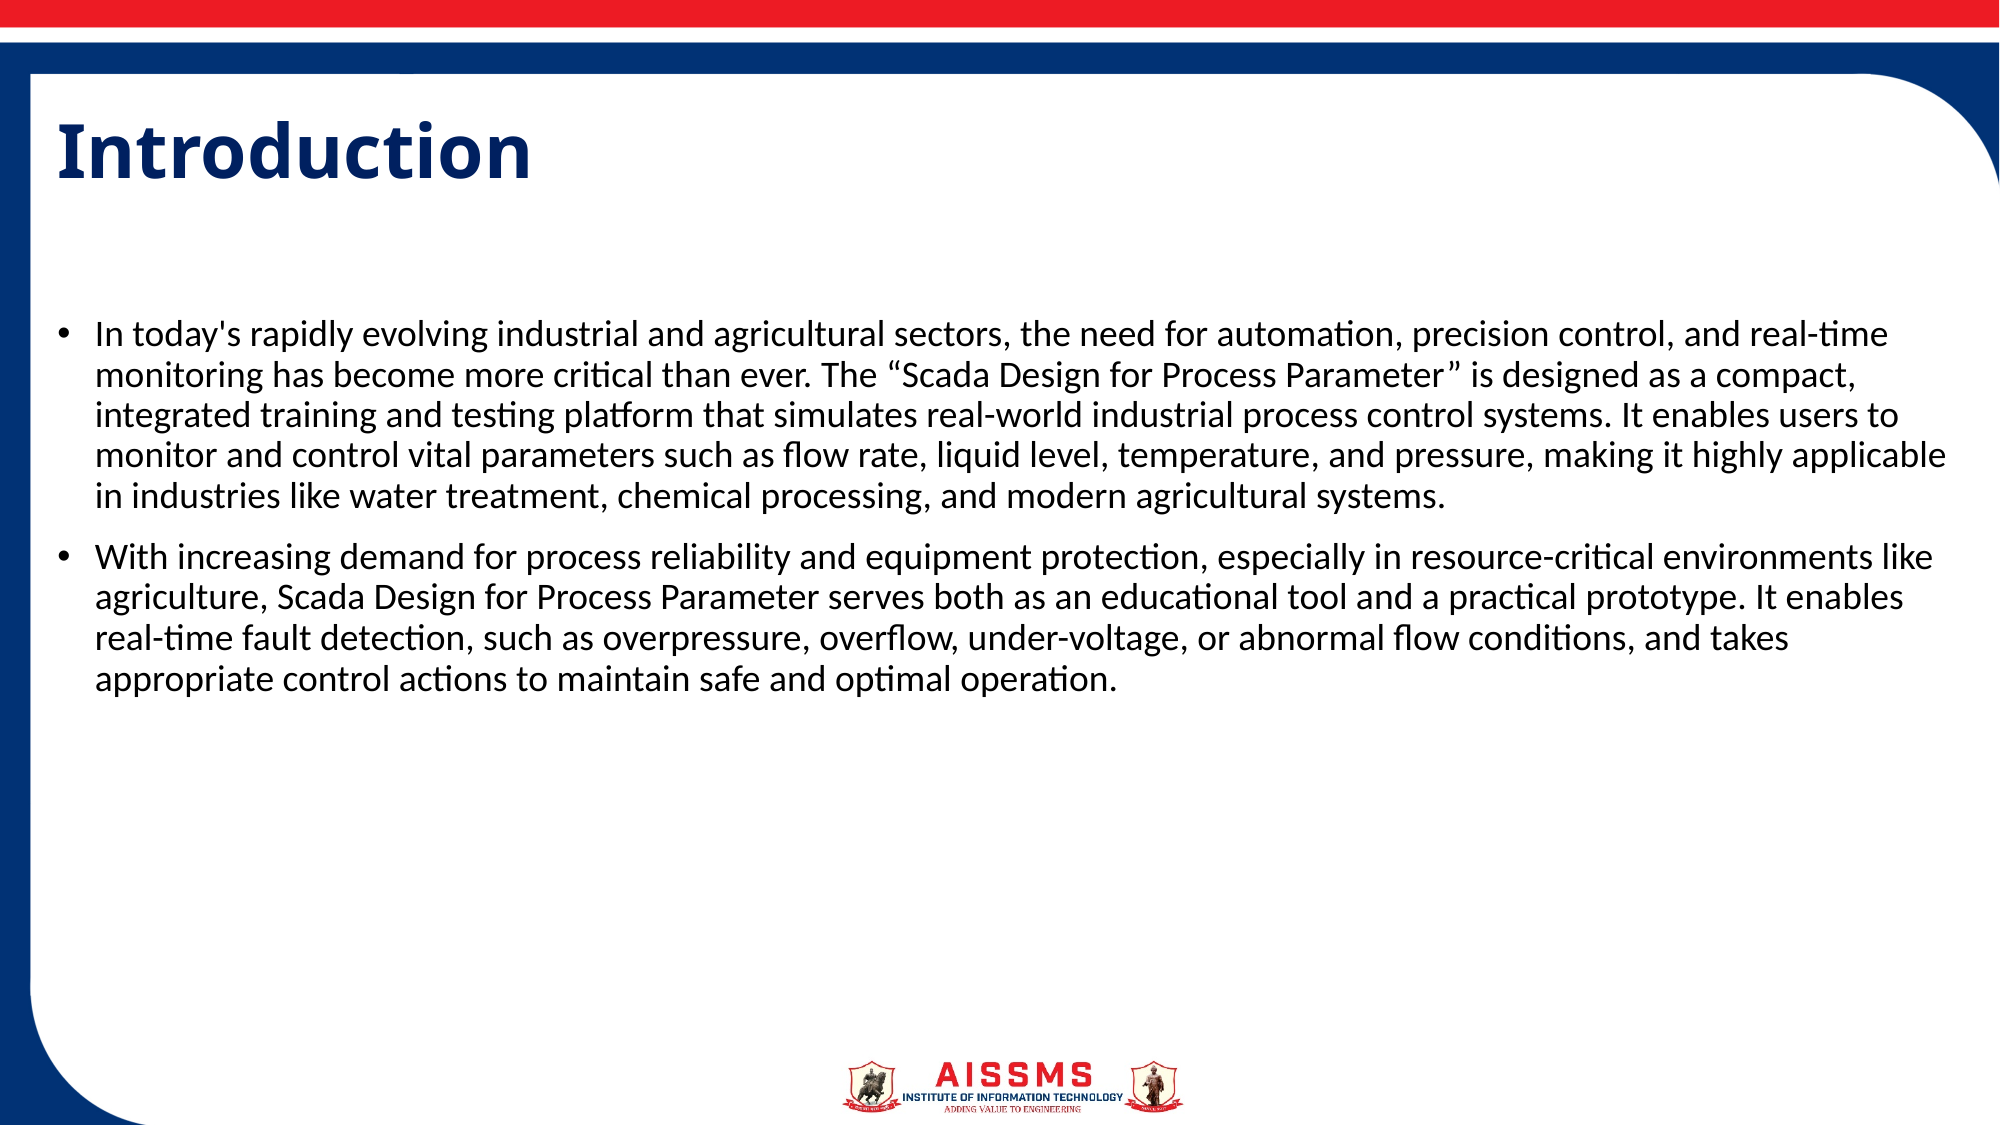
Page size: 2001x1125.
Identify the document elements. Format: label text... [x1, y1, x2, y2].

picture [0, 0, 2000, 1125]
list In today's rapidly evolving industrial and agricultural sectors, the need for automation, precision control, and real-time monitoring has become more critical than ever. The “Scada Design for Process Parameter” is designed as a compact, integrated training and testing platform that simulates real-world industrial process control systems. It enables users to monitor and control vital parameters such as flow rate, liquid level, temperature, and pressure, making it highly applicable in industries like water treatment, chemical processing, and modern agricultural systems. With increasing demand for process reliability and equipment protection, especially in resource-critical environments like agriculture, Scada Design for Process Parameter serves both as an educational tool and a practical prototype. It enables real-time fault detection, such as overpressure, overflow, under-voltage, or abnormal flow conditions, and takes appropriate control actions to maintain safe and optimal operation. [42, 306, 1984, 1091]
title Introduction [42, 83, 1905, 225]
